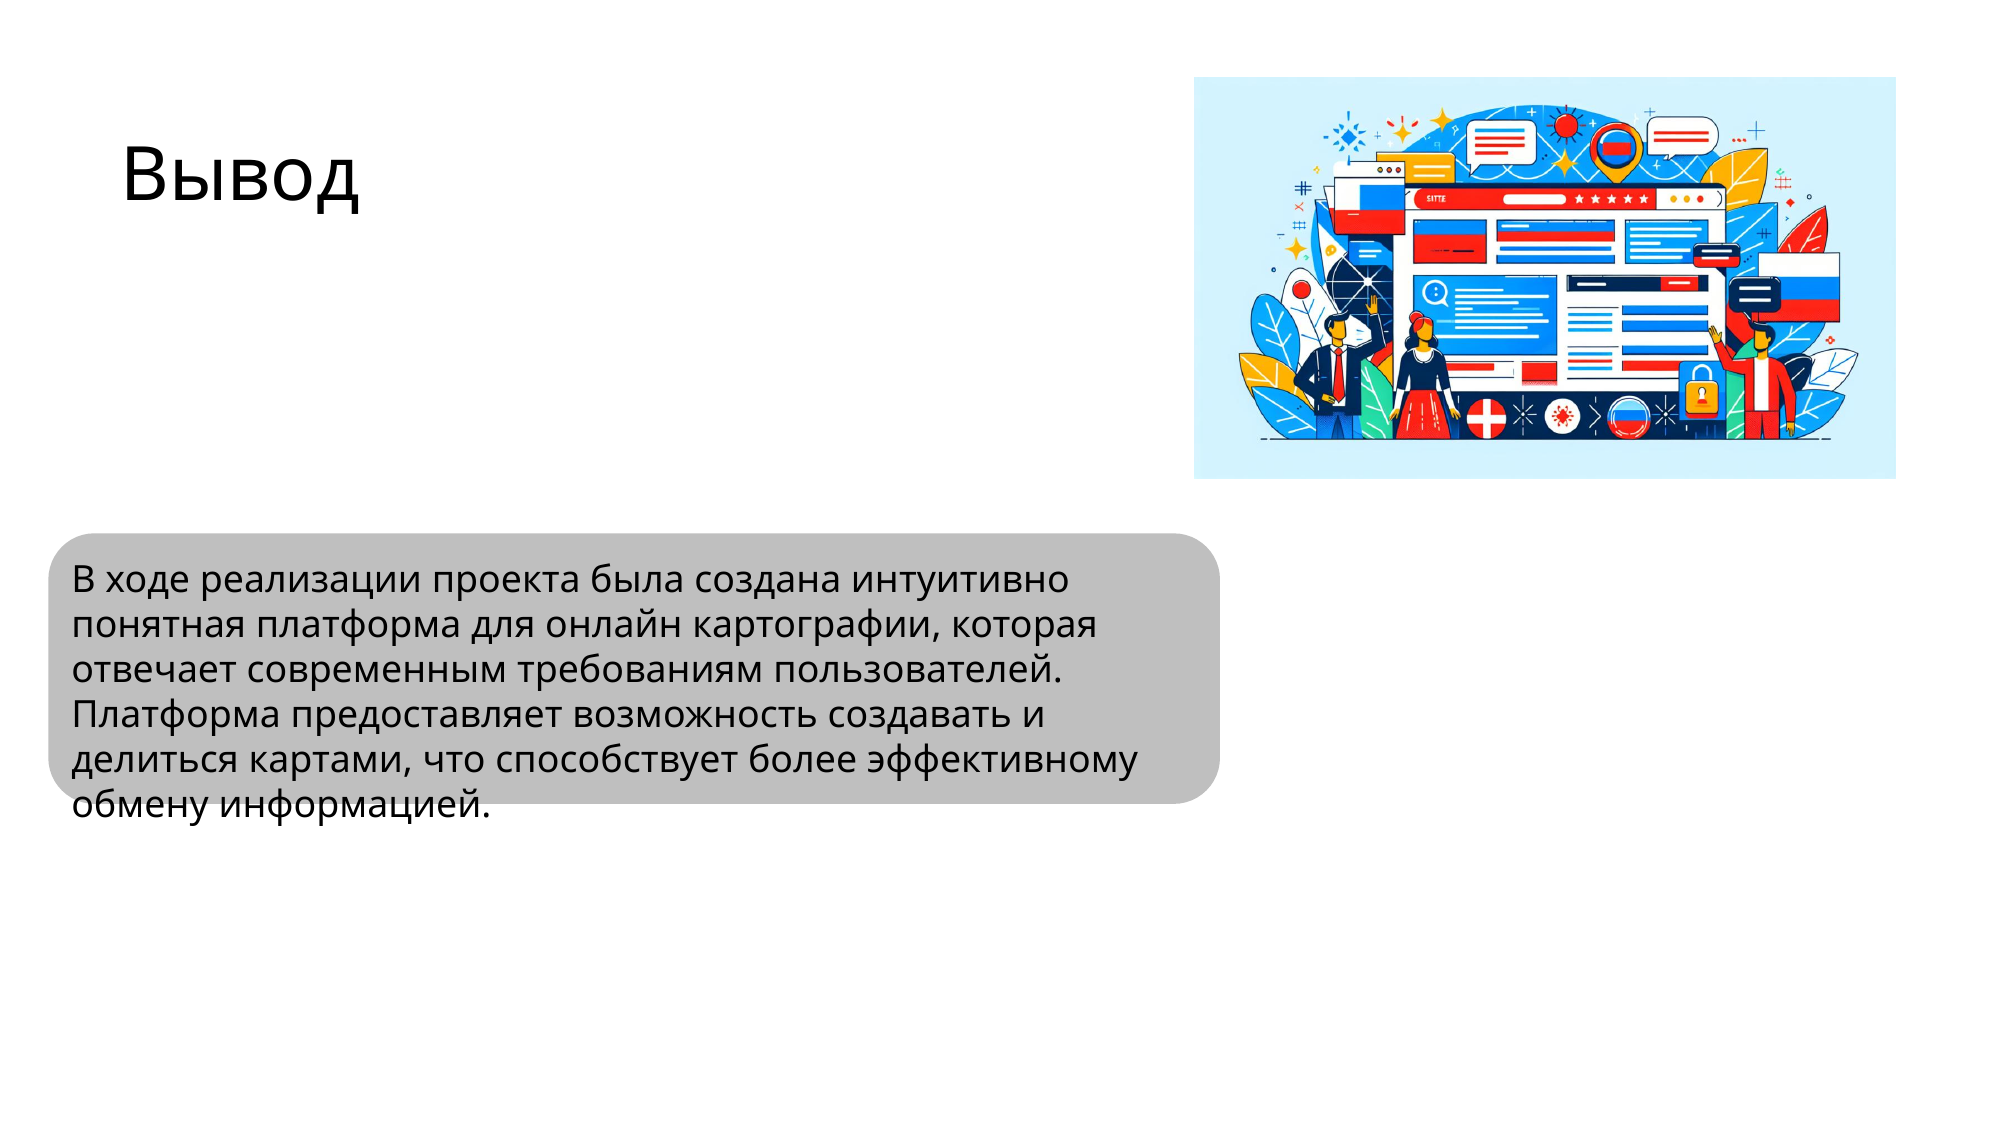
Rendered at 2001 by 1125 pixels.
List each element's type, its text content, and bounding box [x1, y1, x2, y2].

text_box [1213, 555, 1220, 783]
text_box [48, 554, 56, 784]
picture [1193, 77, 1896, 479]
text_box В ходе реализации проекта была создана интуитивно понятная платформа для онлайн картографии, которая отвечает современным требованиям пользователей. Платформа предоставляет возможность создавать и делиться картами, что способствует более эффективному обмену информацией. [56, 547, 1213, 833]
text_box Вывод [105, 117, 1050, 223]
text_box [61, 533, 1207, 547]
